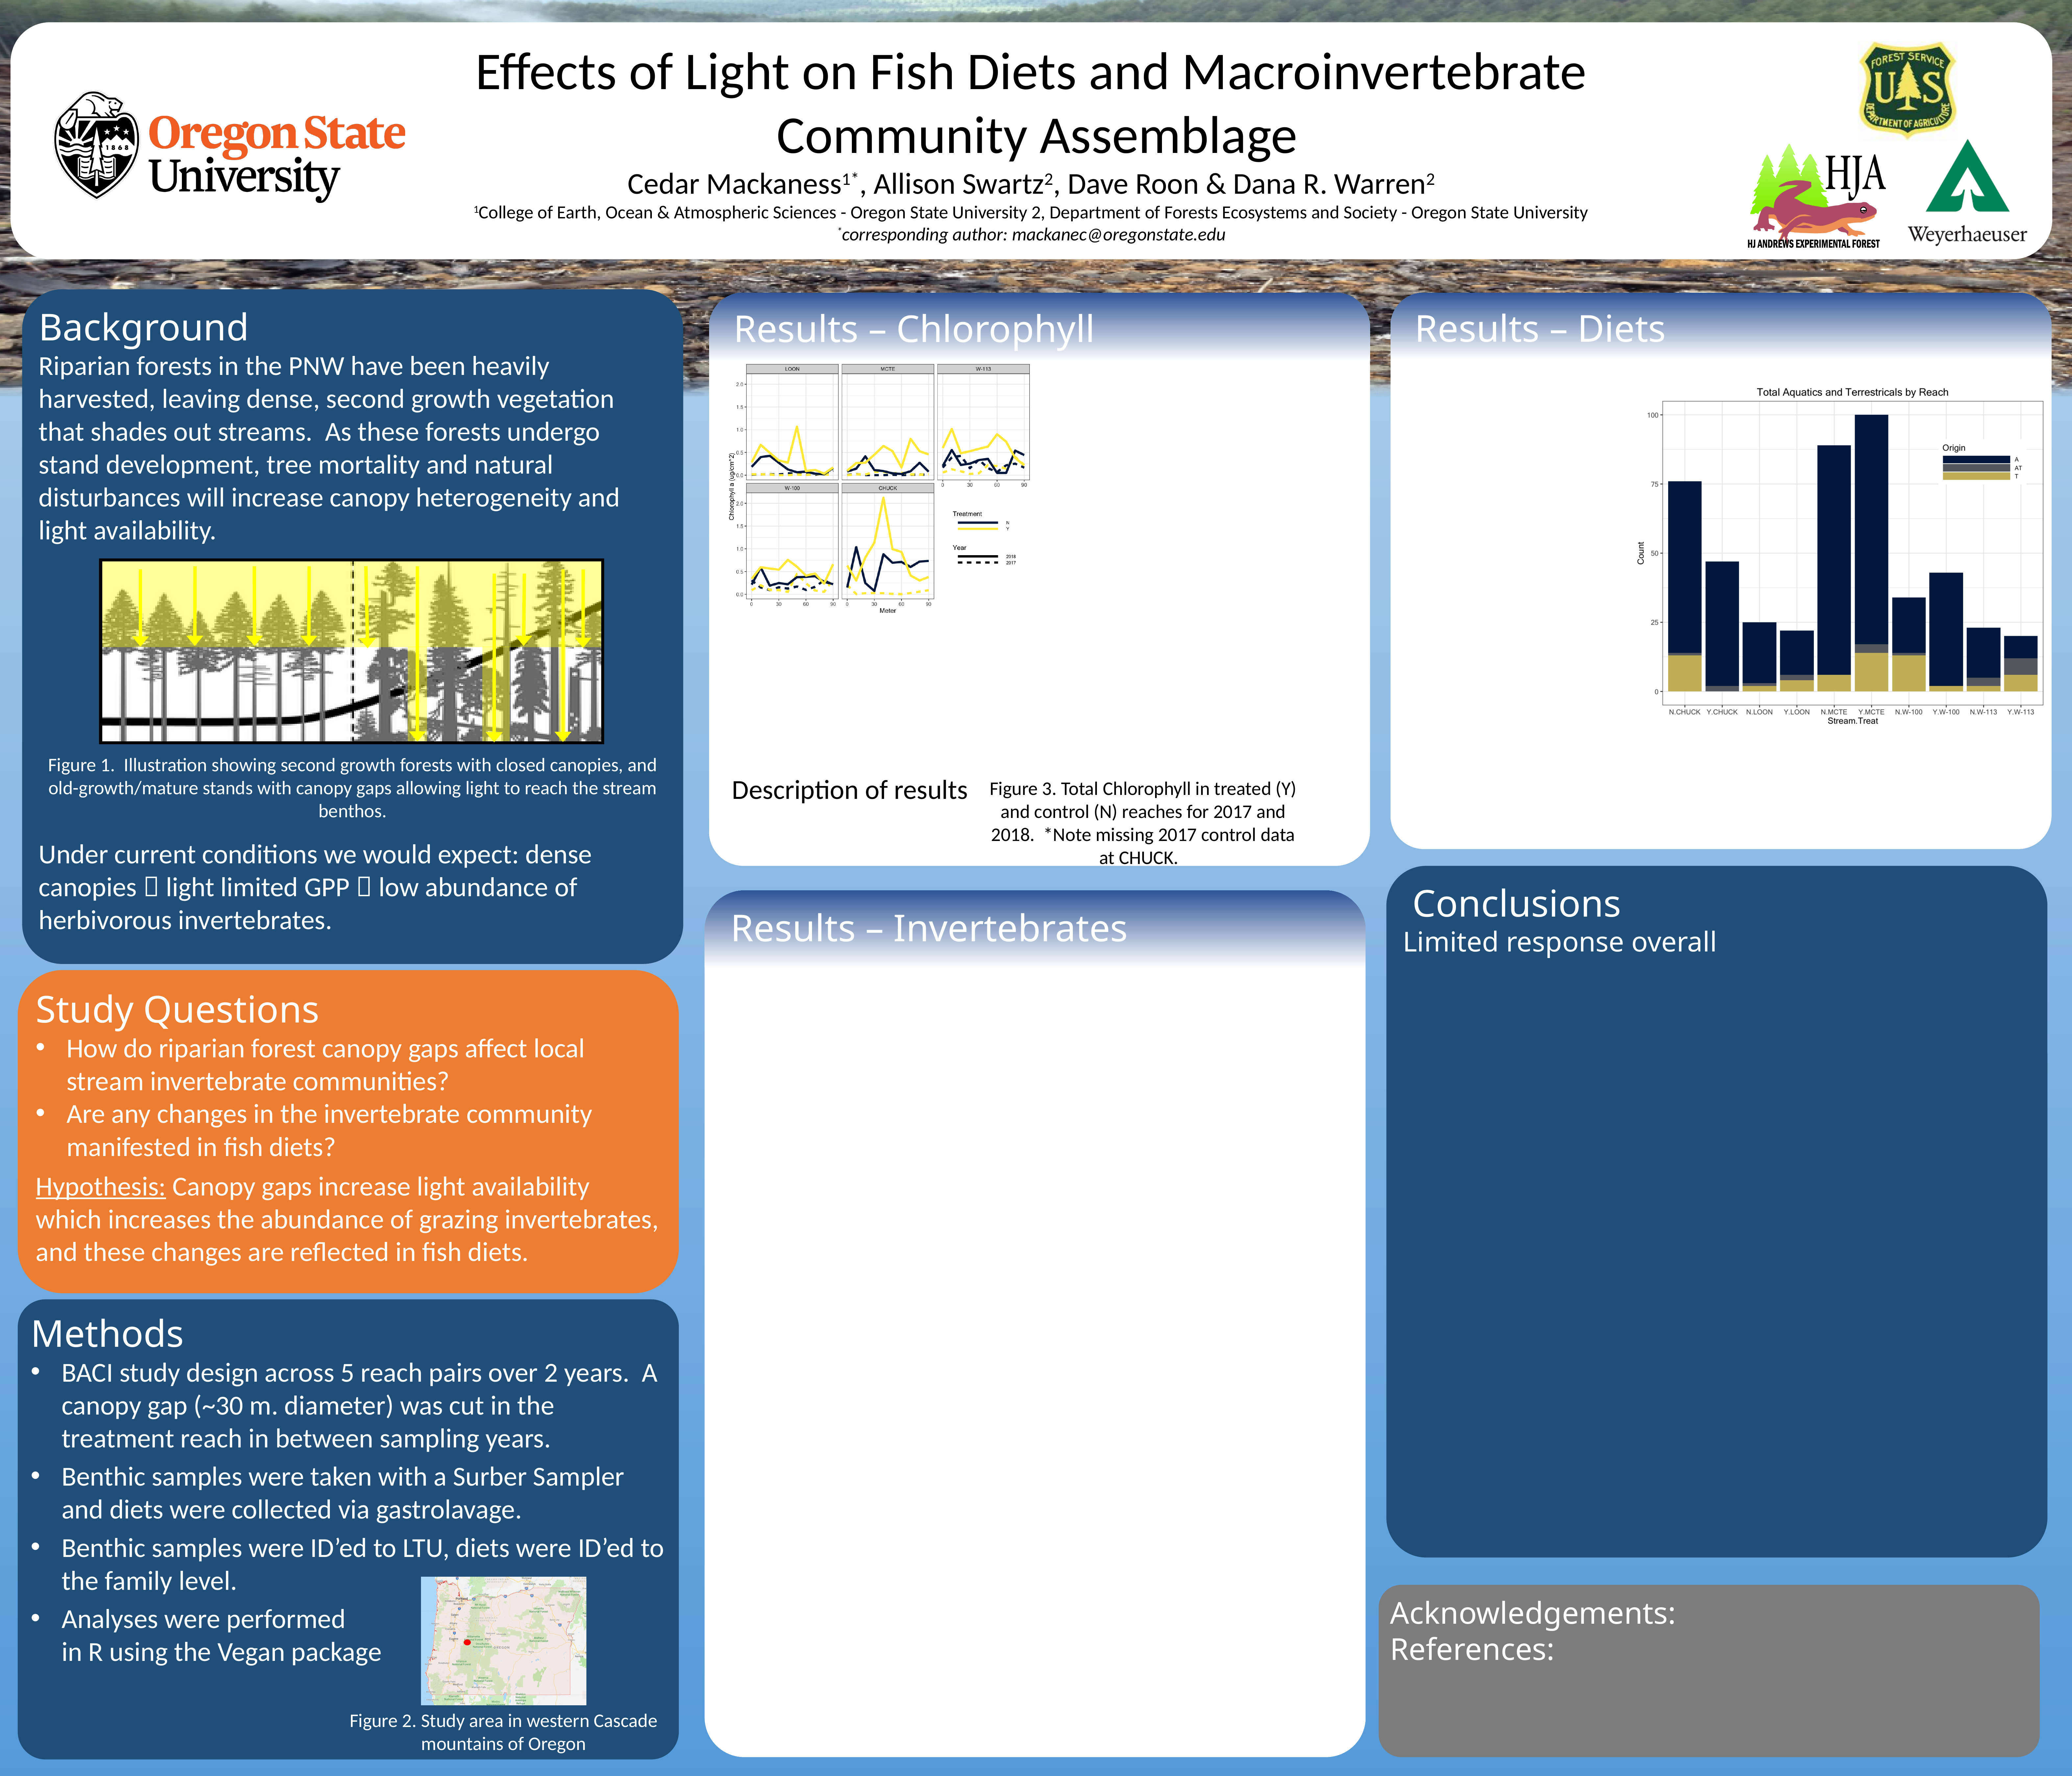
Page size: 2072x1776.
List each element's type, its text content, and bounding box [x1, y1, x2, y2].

picture [0, 0, 2072, 729]
text_box Methods BACI study design across 5 reach pairs over 2 years. A canopy gap (~30 m. diameter) was cut in the treatment reach in between sampling years. Benthic samples were taken with a Surber Sampler and diets were collected via gastrolavage. Benthic samples were ID’ed to LTU, diets were ID’ed to the family level. Analyses were performed in R using the Vegan package [17, 1299, 679, 1760]
text_box Description of results [727, 769, 973, 807]
text_box Figure 2. Study area in western Cascade mountains of Oregon [344, 1706, 663, 1757]
text_box Results – Invertebrates [704, 890, 1366, 1758]
picture [421, 1577, 586, 1705]
text_box Study Questions How do riparian forest canopy gaps affect local stream invertebrate communities? Are any changes in the invertebrate community manifested in fish diets? Hypothesis: Canopy gaps increase light availability which increases the abundance of grazing invertebrates, and these changes are reflected in fish diets. [17, 970, 679, 1294]
text_box Results – Diets [1390, 396, 2052, 850]
text_box Results – Chlorophyll [709, 396, 1370, 866]
text_box Figure 3. Total Chlorophyll in treated (Y) and control (N) reaches for 2017 and 2018. *Note missing 2017 control data at CHUCK. [978, 774, 1309, 871]
text_box Conclusions Limited response overall [1386, 866, 2048, 1558]
text_box Background Riparian forests in the PNW have been heavily harvested, leaving dense, second growth vegetation that shades out streams. As these forests undergo stand development, tree mortality and natural disturbances will increase canopy heterogeneity and light availability. Figure 1. Illustration showing second growth forests with closed canopies, and old-growth/mature stands with canopy gaps allowing light to reach the stream benthos. Under current conditions we would expect: dense canopies  light limited GPP  low abundance of herbivorous invertebrates. [22, 396, 683, 964]
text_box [523, 573, 525, 646]
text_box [100, 560, 604, 743]
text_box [366, 566, 368, 648]
text_box [0, 396, 2072, 1776]
text_box Acknowledgements: References: [1378, 1585, 2040, 1758]
